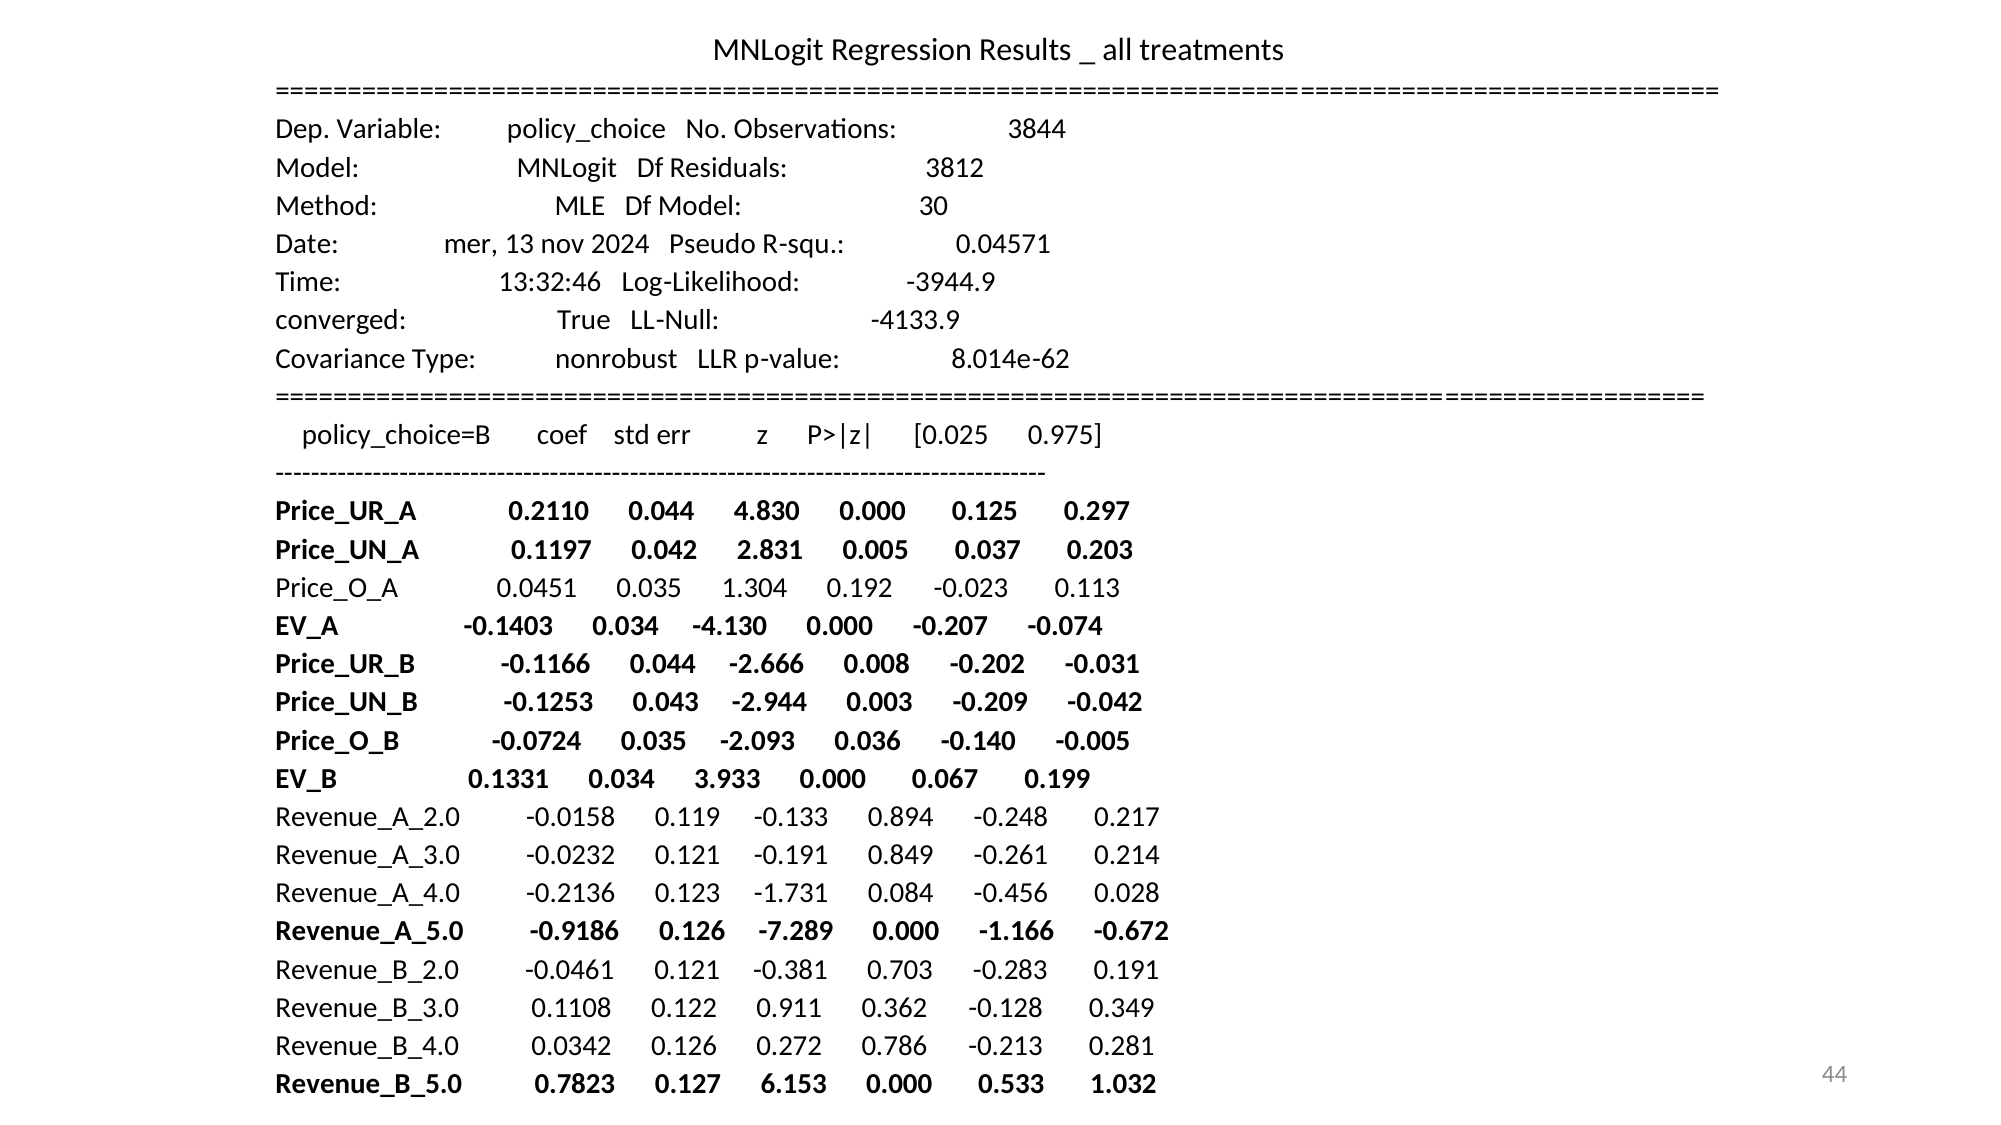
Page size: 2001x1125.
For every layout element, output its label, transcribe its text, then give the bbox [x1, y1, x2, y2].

picture [275, 30, 1725, 1103]
slide_number 44 [1725, 1042, 1863, 1103]
